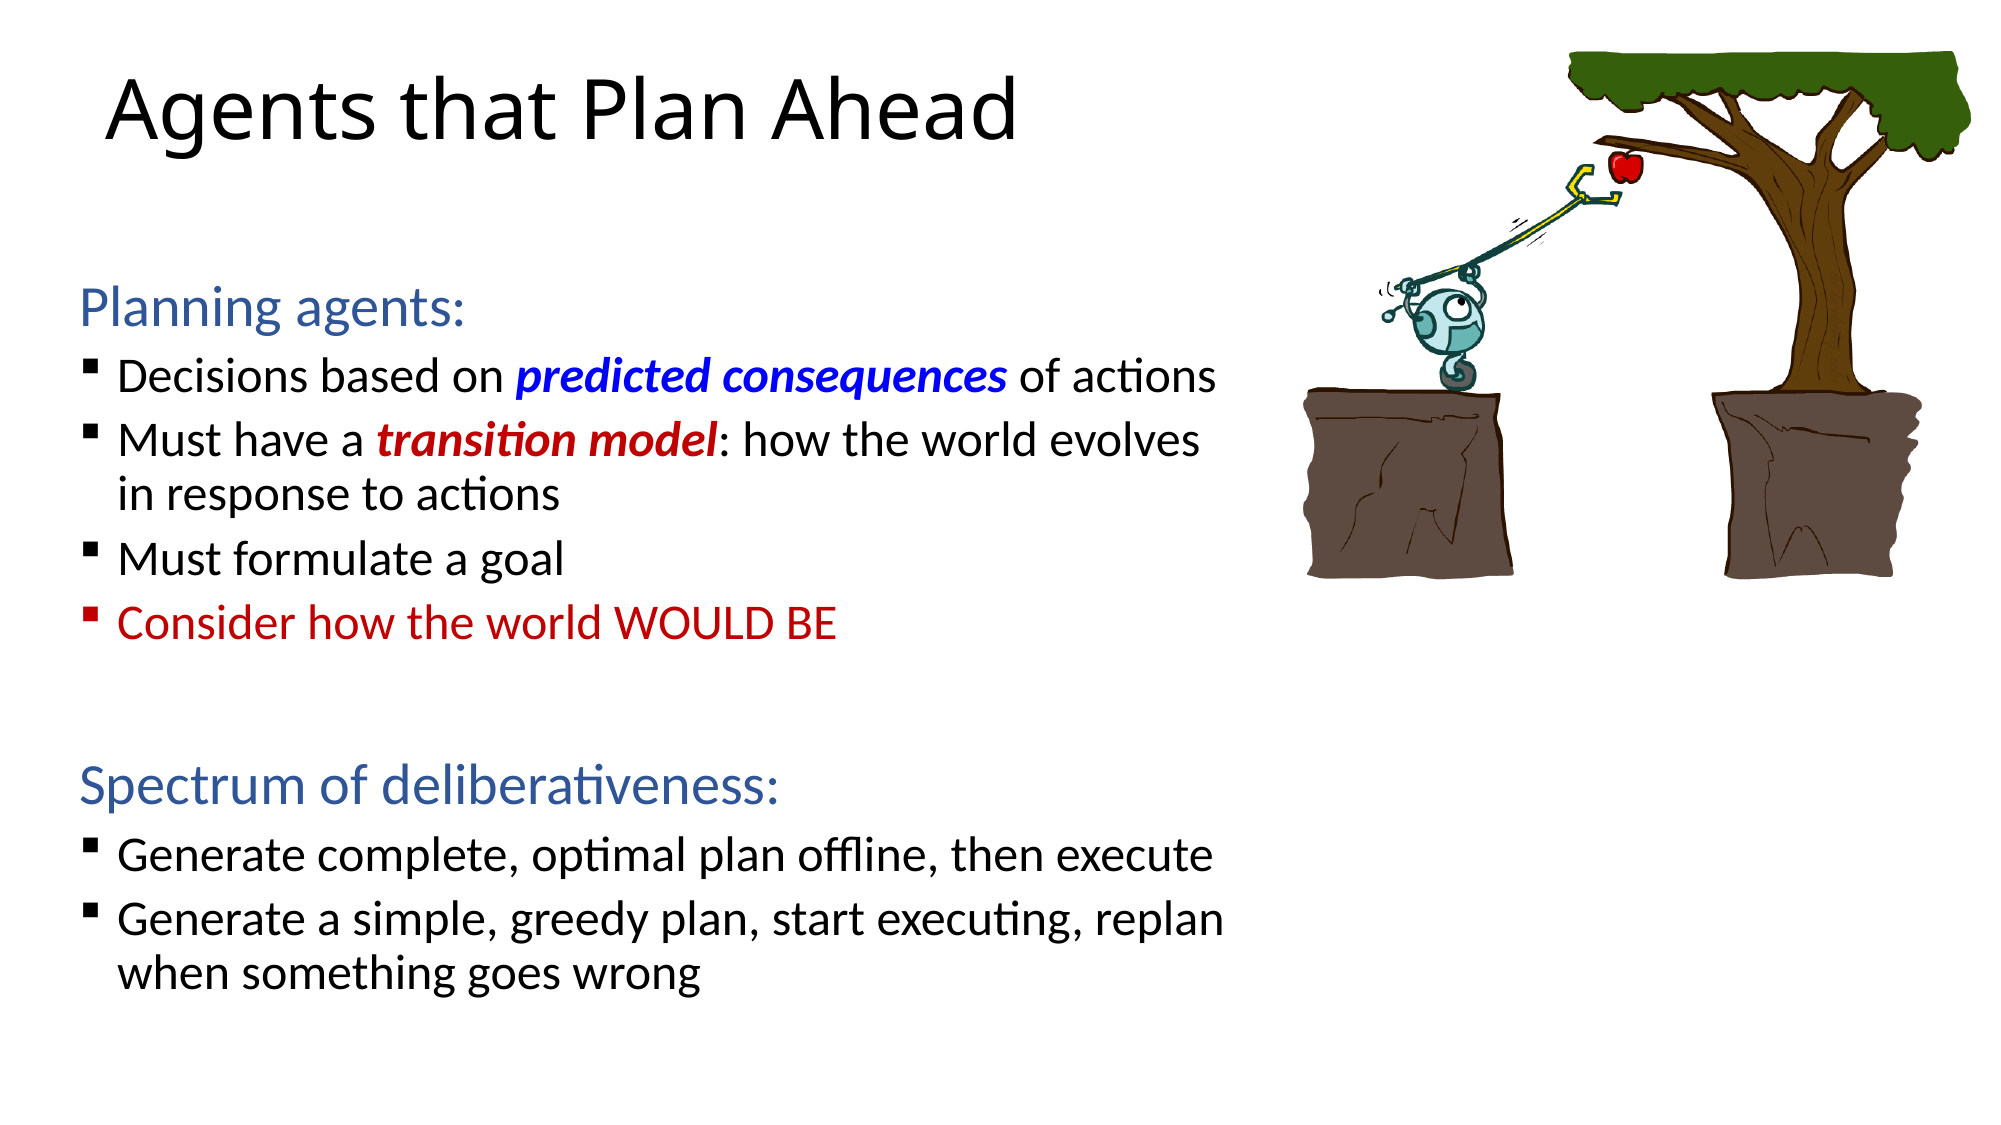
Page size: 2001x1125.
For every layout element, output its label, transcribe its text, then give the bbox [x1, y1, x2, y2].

list Planning agents: Decisions based on predicted consequences of actions Must have a transition model: how the world evolves in response to actions Must formulate a goal Consider how the world WOULD BE Spectrum of deliberativeness: Generate complete, optimal plan offline, then execute Generate a simple, greedy plan, start executing, replan when something goes wrong [64, 268, 1247, 1011]
picture [1292, 43, 1977, 588]
title Agents that Plan Ahead [90, 60, 1292, 164]
